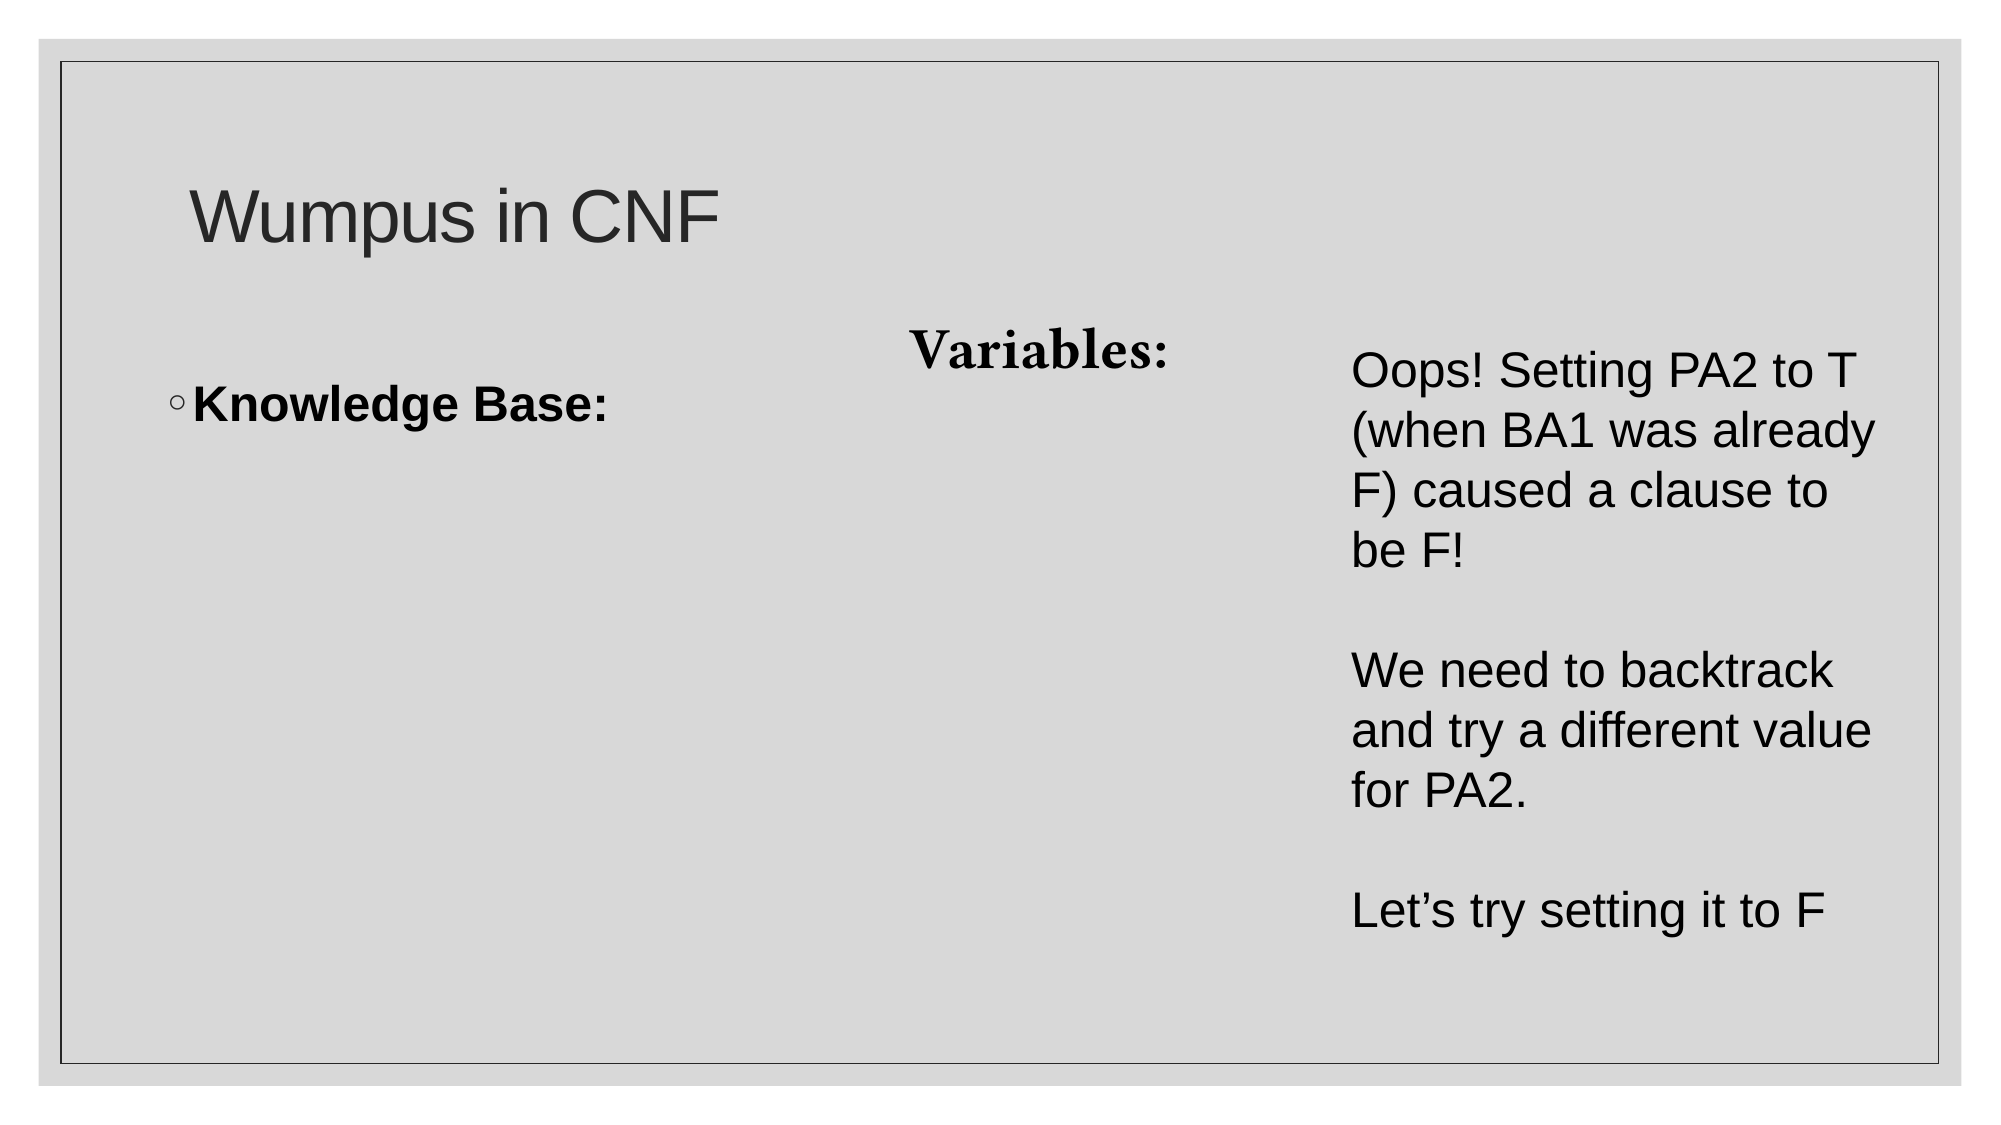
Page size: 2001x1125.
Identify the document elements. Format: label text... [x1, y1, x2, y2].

text_box Oops! Setting PA2 to T (when BA1 was already F) caused a clause to be F! We need to backtrack and try a different value for PA2. Let’s try setting it to F [1336, 330, 1899, 946]
title Wumpus in CNF [174, 105, 1825, 331]
